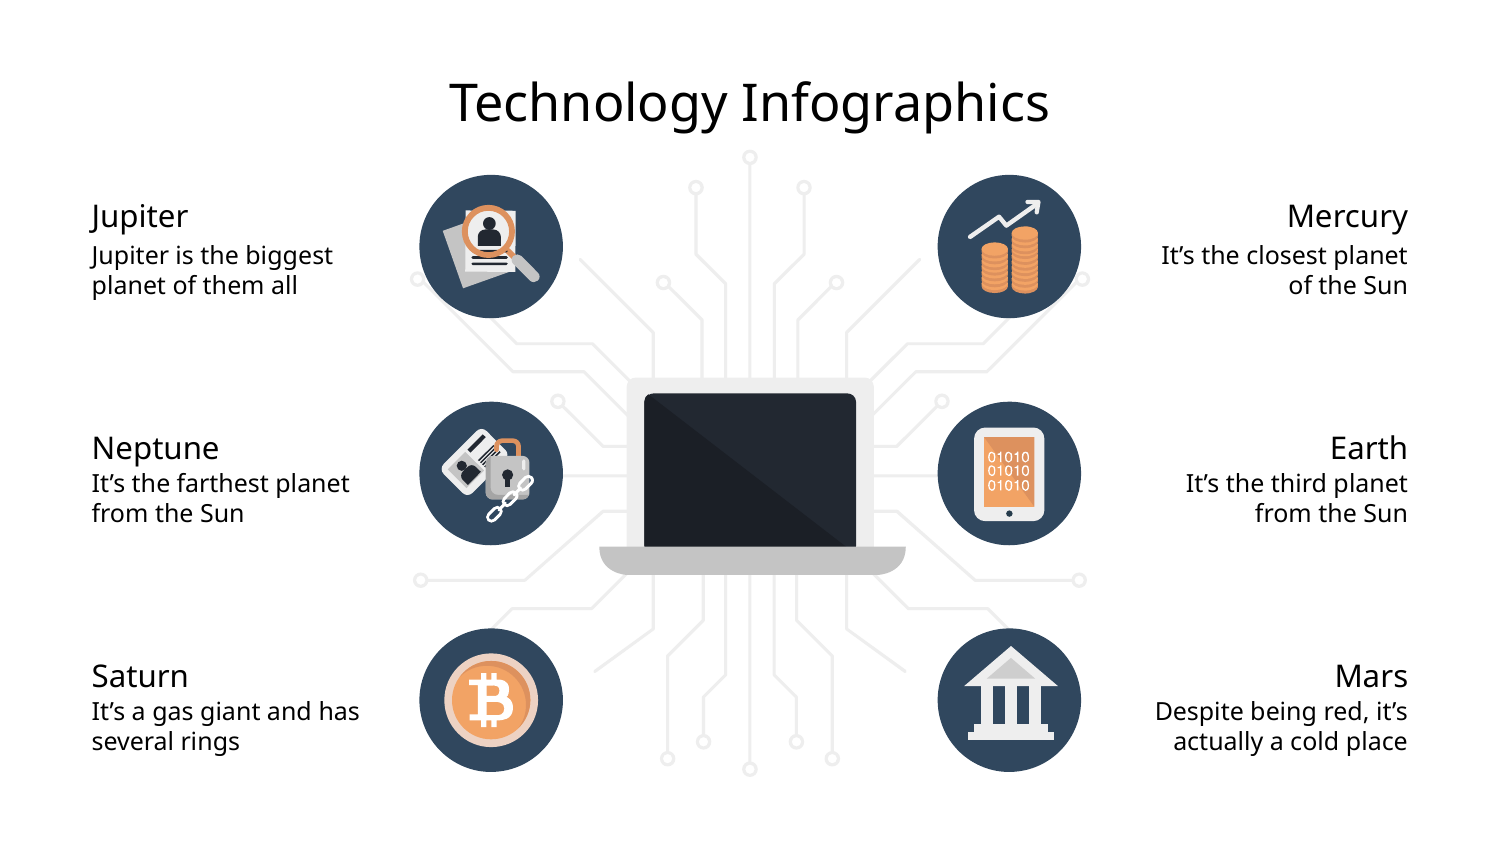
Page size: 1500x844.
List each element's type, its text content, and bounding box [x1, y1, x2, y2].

text_box It’s the farthest planet from the Sun [76, 468, 378, 527]
text_box It’s the third planet from the Sun [1122, 468, 1424, 527]
text_box It’s the closest planet of the Sun [1122, 240, 1424, 299]
text_box Mars [1122, 653, 1424, 696]
text_box Earth [1122, 425, 1424, 468]
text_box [409, 149, 1091, 778]
text_box Saturn [76, 653, 378, 696]
text_box Technology Infographics [116, 67, 1384, 134]
text_box Jupiter is the biggest planet of them all [76, 240, 378, 299]
text_box Despite being red, it’s actually a cold place [1122, 696, 1424, 755]
text_box It’s a gas giant and has several rings [76, 696, 378, 755]
text_box Neptune [76, 425, 378, 468]
text_box Mercury [1122, 193, 1424, 237]
text_box Jupiter [76, 193, 378, 237]
